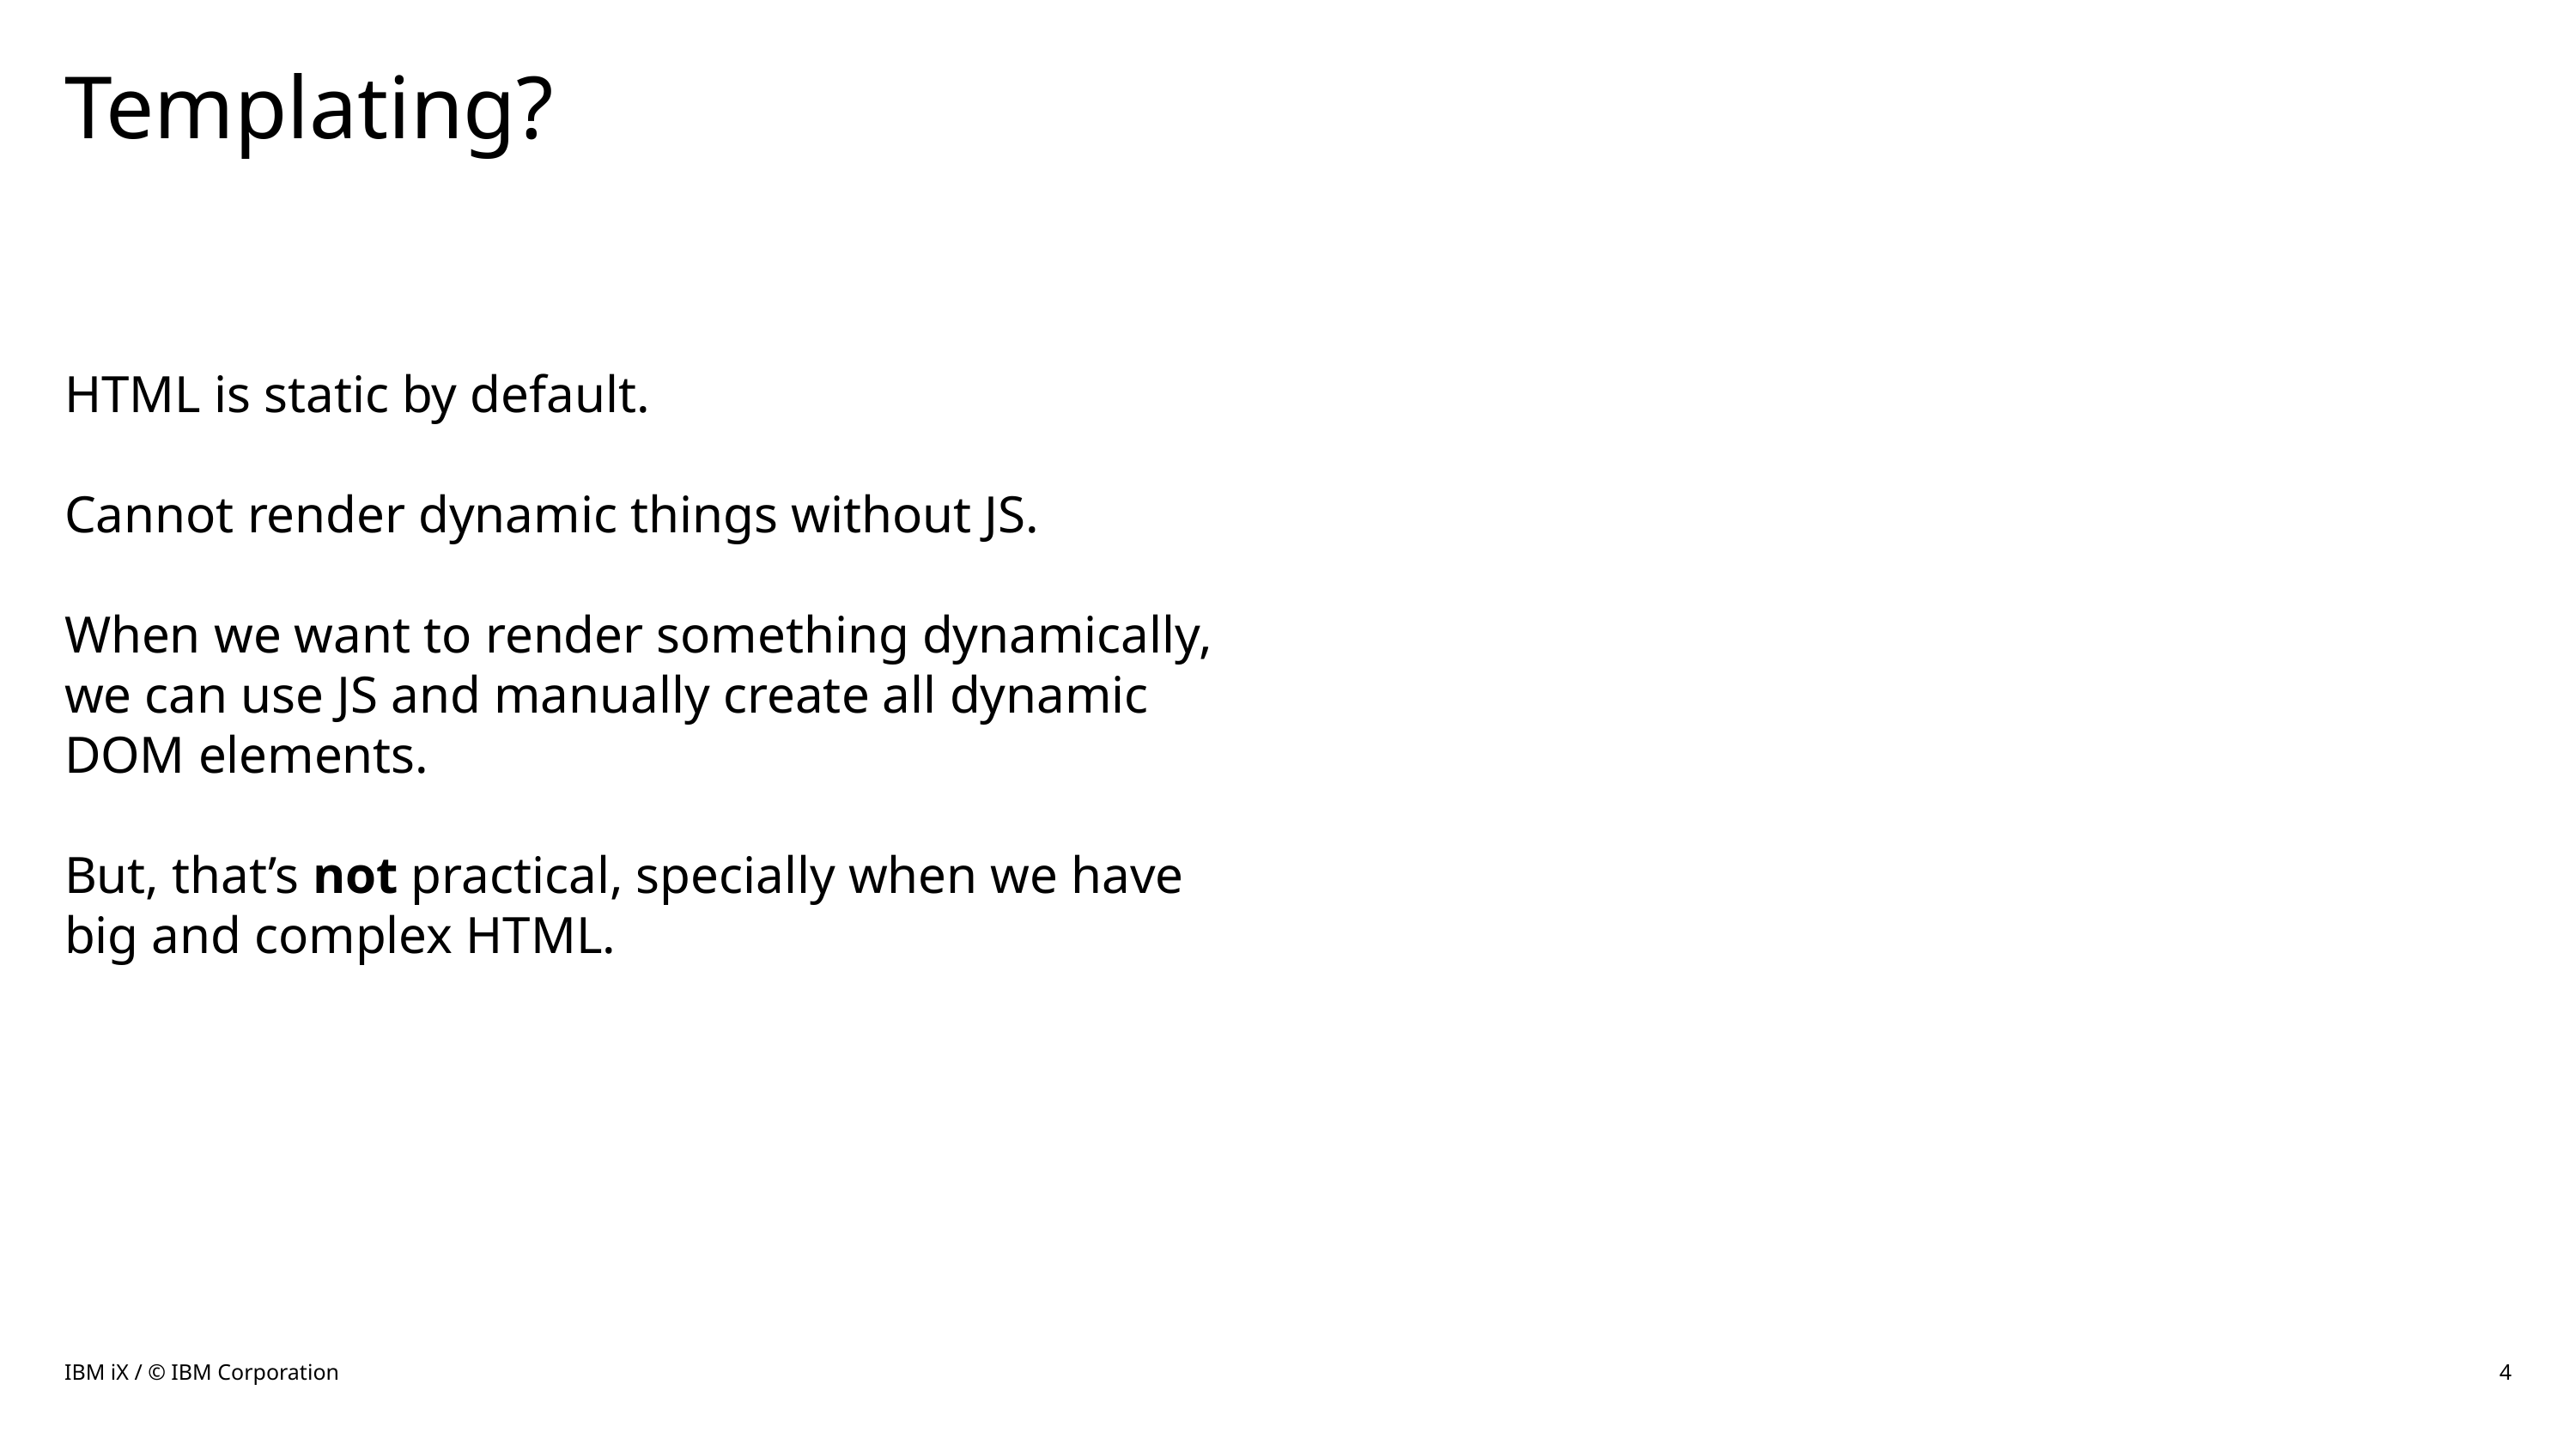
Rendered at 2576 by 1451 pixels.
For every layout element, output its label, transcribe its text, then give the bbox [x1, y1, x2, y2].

footer IBM iX / © IBM Corporation [64, 1350, 1224, 1397]
slide_number 4 [1996, 1350, 2512, 1397]
title Templating? [64, 64, 1224, 290]
list HTML is static by default. Cannot render dynamic things without JS. When we want to render something dynamically, we can use JS and manually create all dynamic DOM elements. But, that’s not practical, specially when we have big and complex HTML. [64, 362, 1224, 1270]
